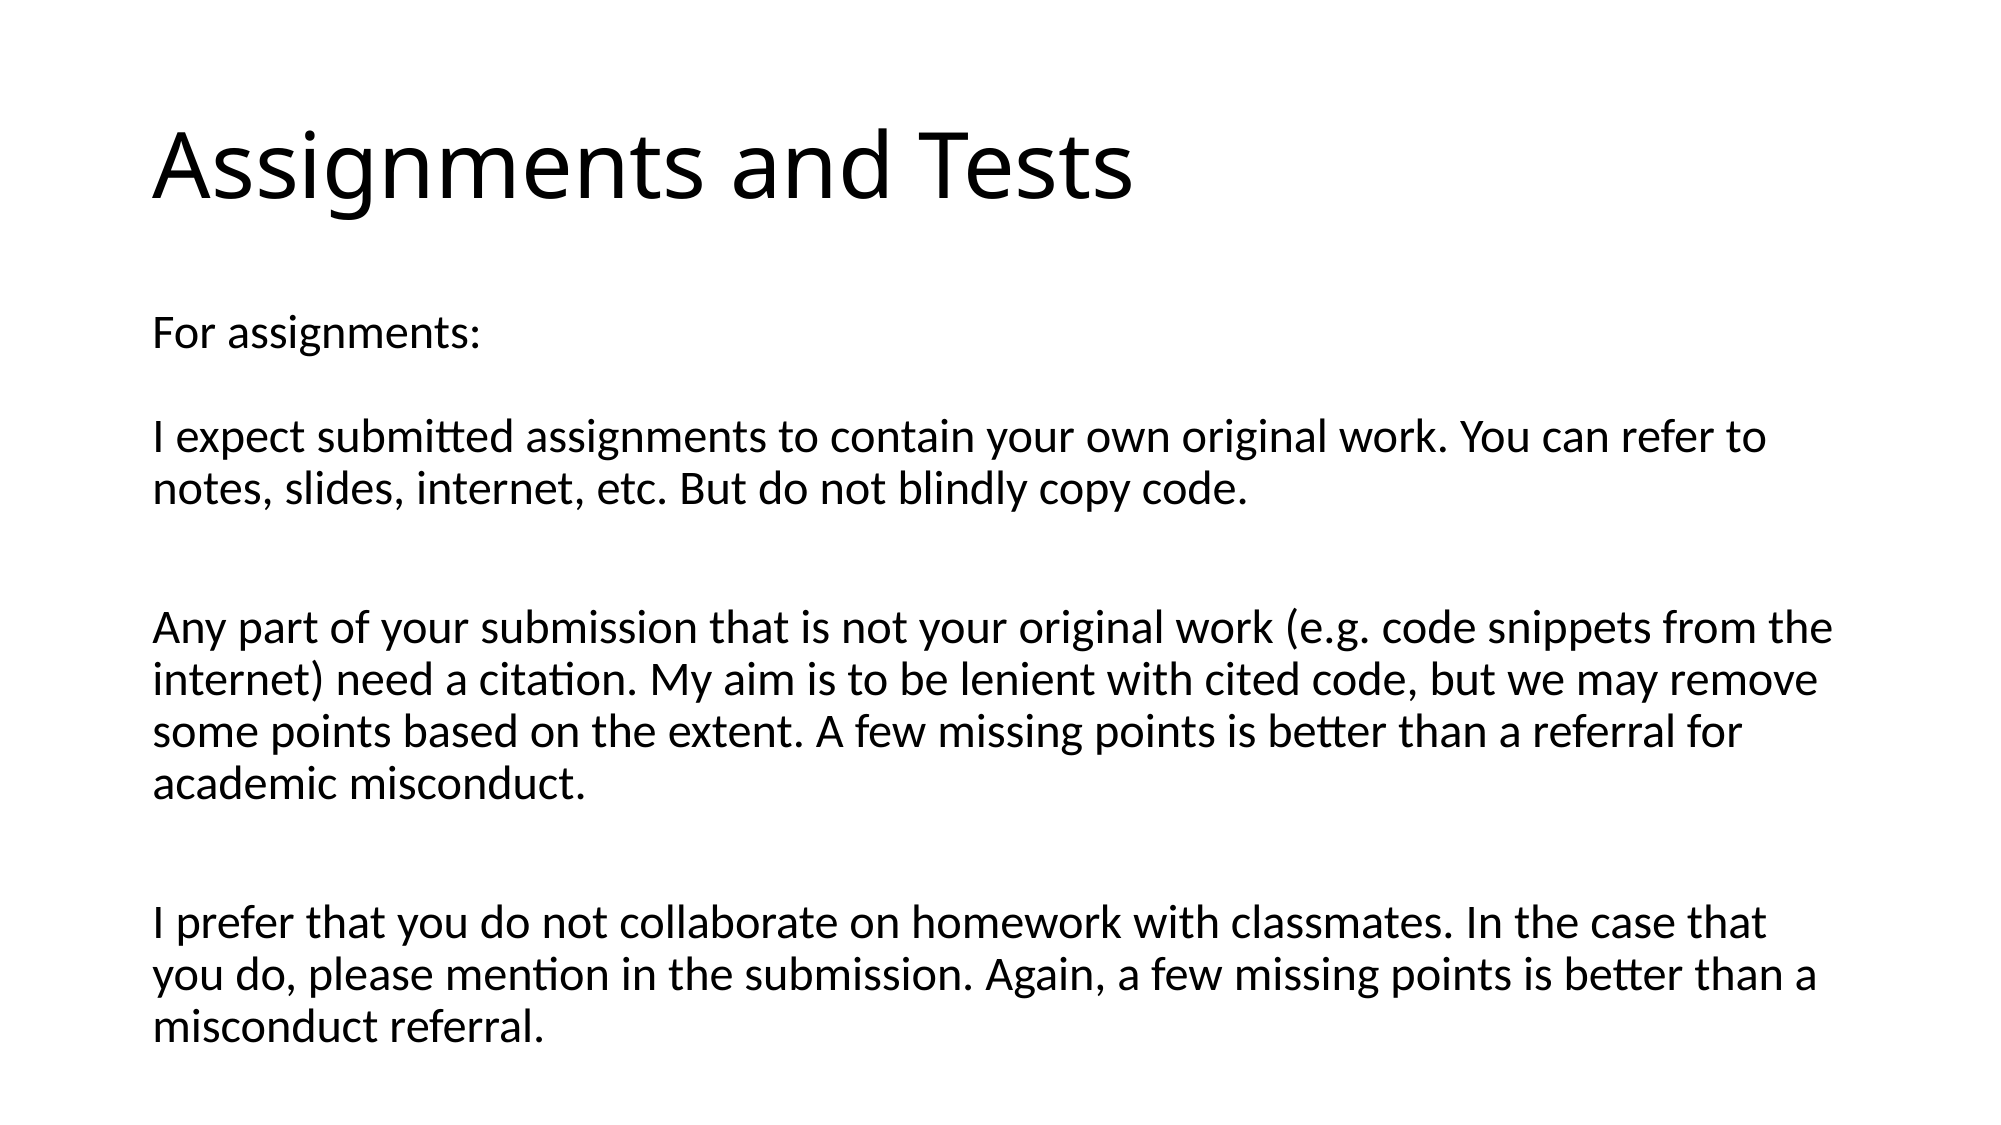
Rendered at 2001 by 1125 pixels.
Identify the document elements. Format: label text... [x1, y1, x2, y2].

list For assignments: I expect submitted assignments to contain your own original work. You can refer to notes, slides, internet, etc. But do not blindly copy code. Any part of your submission that is not your original work (e.g. code snippets from the internet) need a citation. My aim is to be lenient with cited code, but we may remove some points based on the extent. A few missing points is better than a referral for academic misconduct. I prefer that you do not collaborate on homework with classmates. In the case that you do, please mention in the submission. Again, a few missing points is better than a misconduct referral. [137, 299, 1863, 1066]
title Assignments and Tests [137, 59, 1863, 278]
